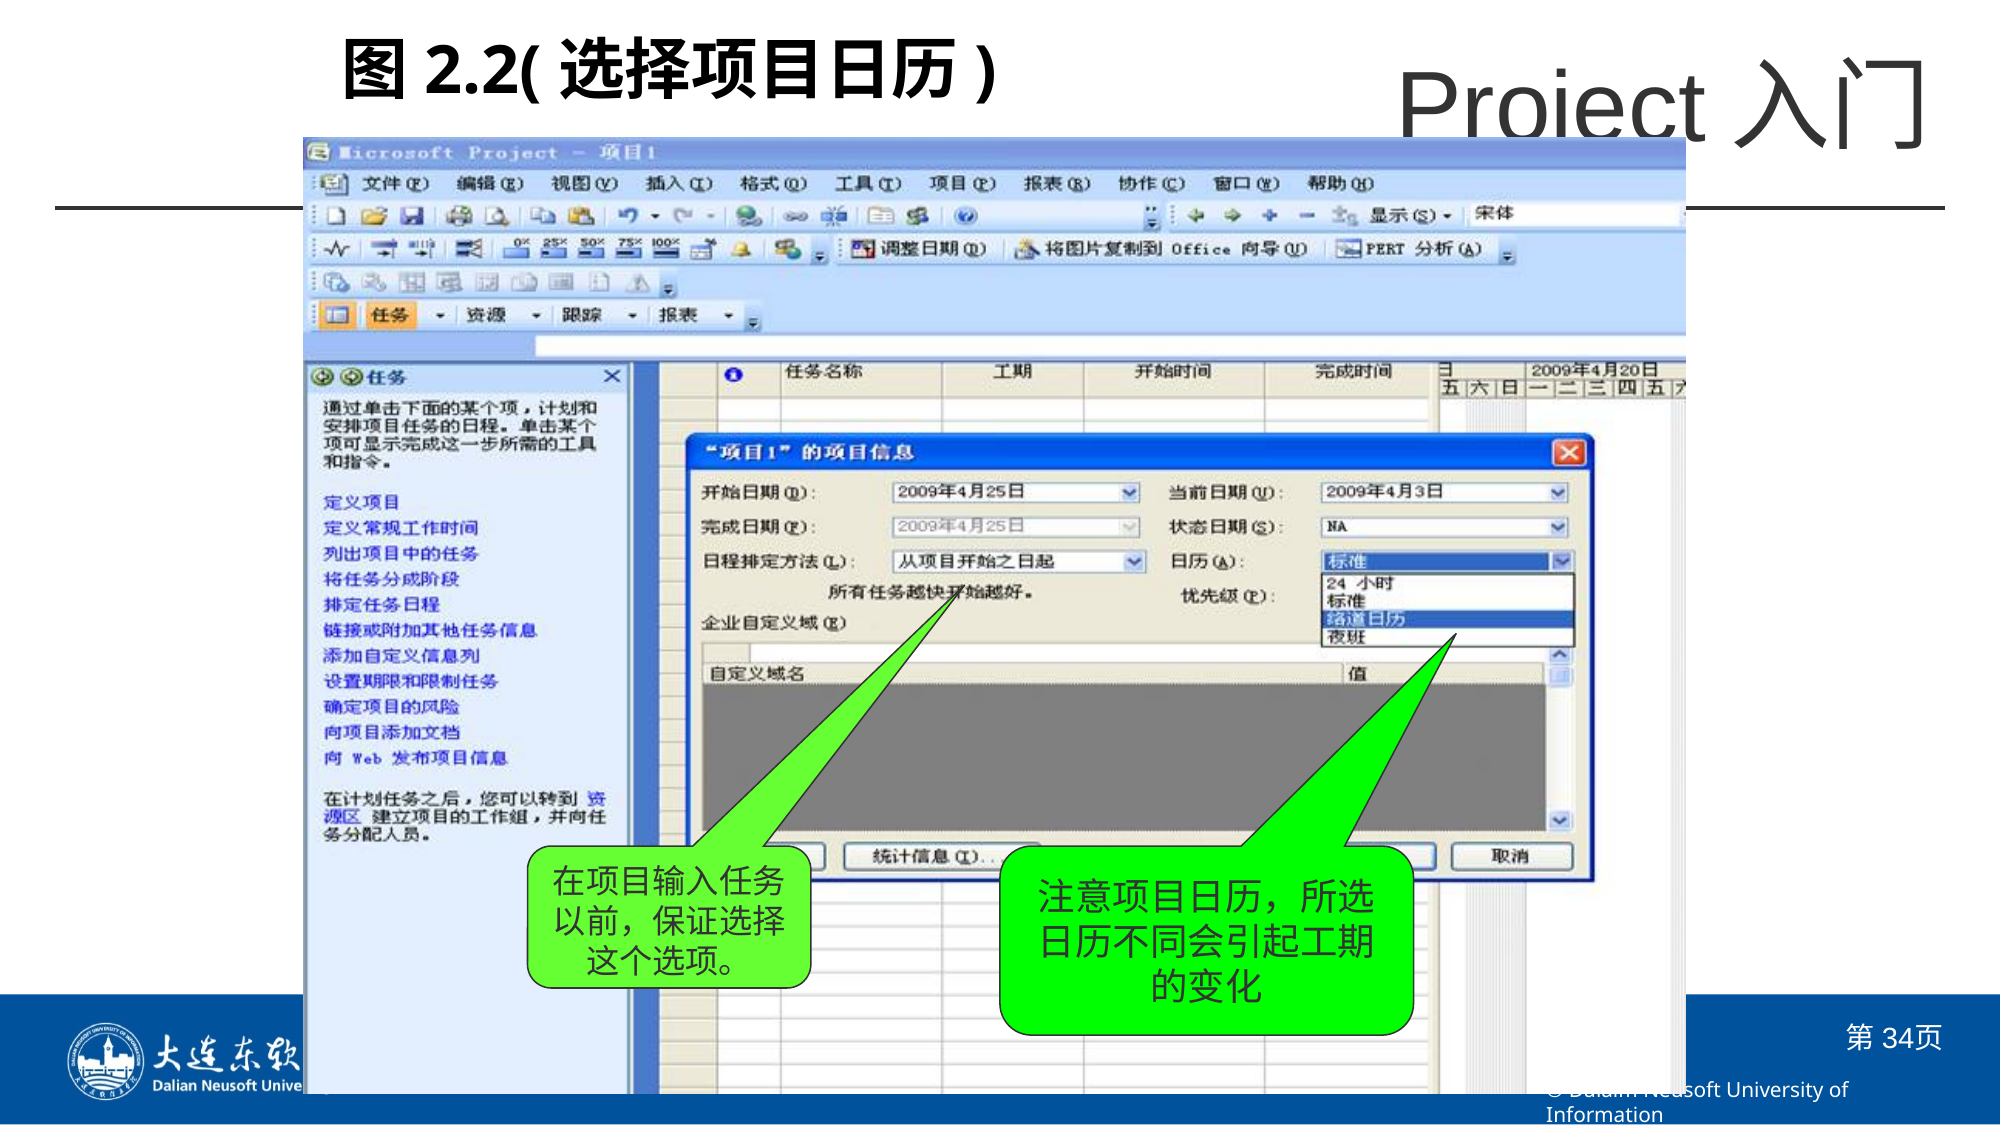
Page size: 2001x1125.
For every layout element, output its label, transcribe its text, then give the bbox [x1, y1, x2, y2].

picture [55, 1016, 445, 1103]
title 图2.2(选择项目日历) [326, 19, 1677, 100]
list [302, 136, 1686, 1095]
